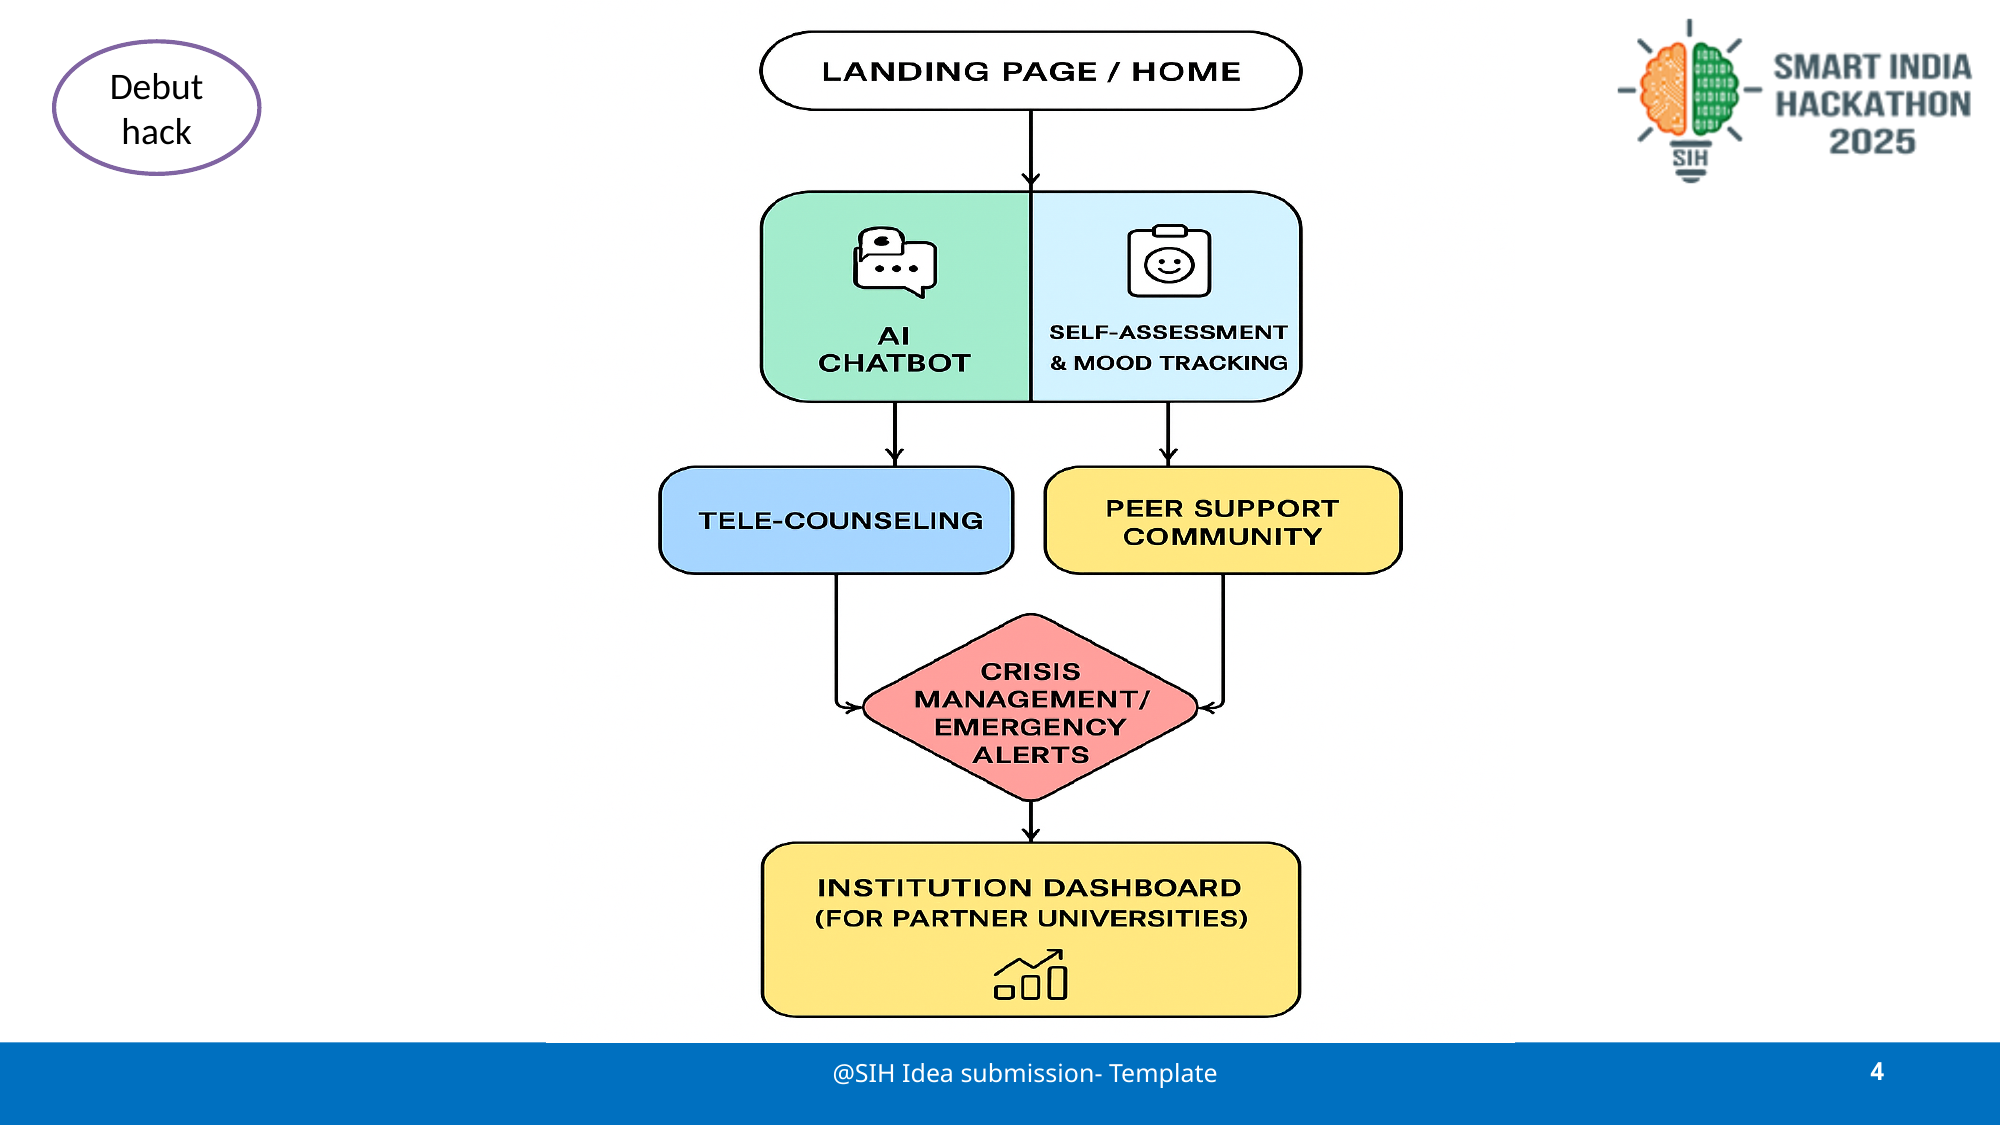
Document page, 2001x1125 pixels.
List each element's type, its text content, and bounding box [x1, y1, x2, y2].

text_box Debut hack [52, 39, 262, 176]
picture [1614, 9, 1977, 194]
footer @SIH Idea submission- Template [762, 1052, 1289, 1103]
slide_number 4 [1433, 1042, 1900, 1103]
text_box [0, 1042, 2000, 1125]
picture [546, 0, 1515, 1044]
